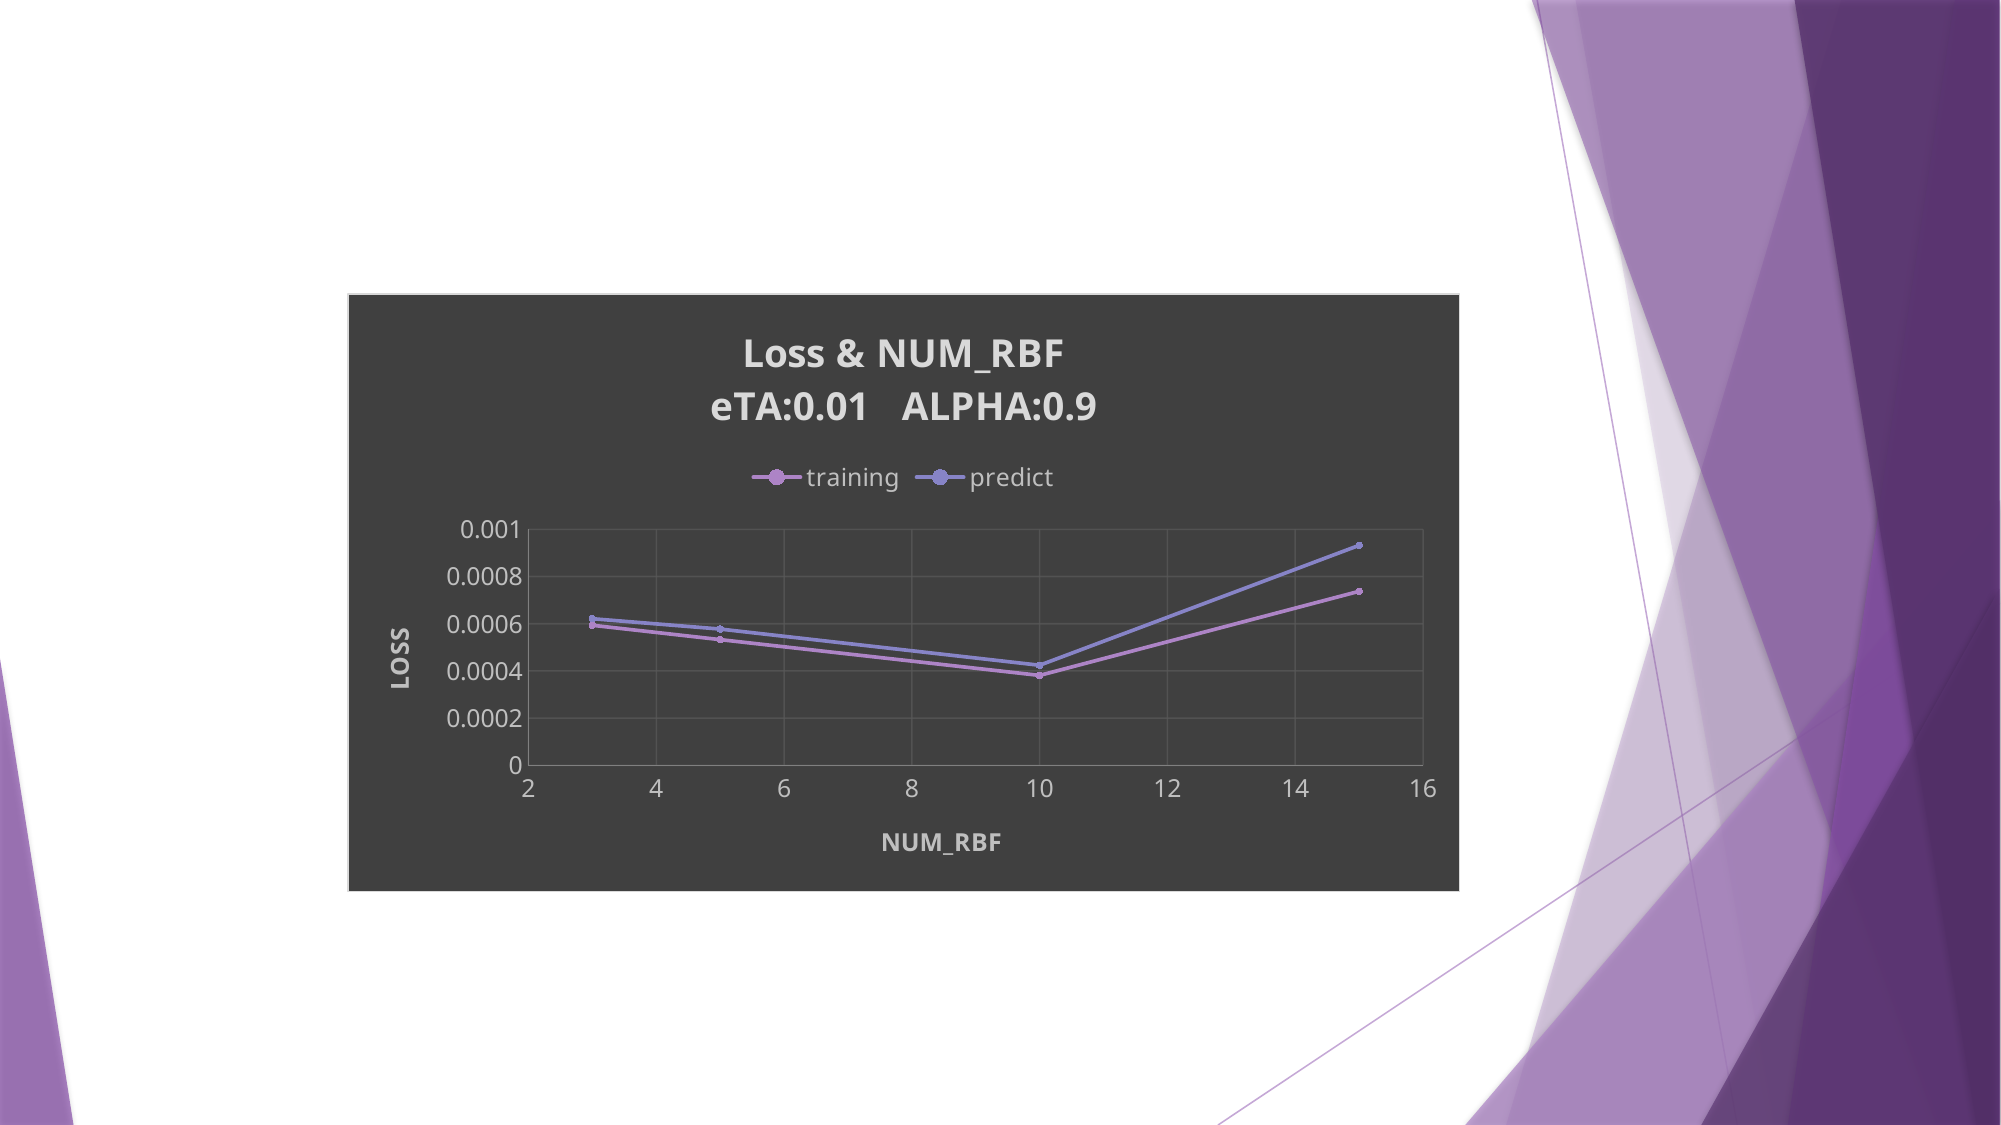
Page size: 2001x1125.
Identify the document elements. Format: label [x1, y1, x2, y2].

chart [346, 292, 1461, 893]
